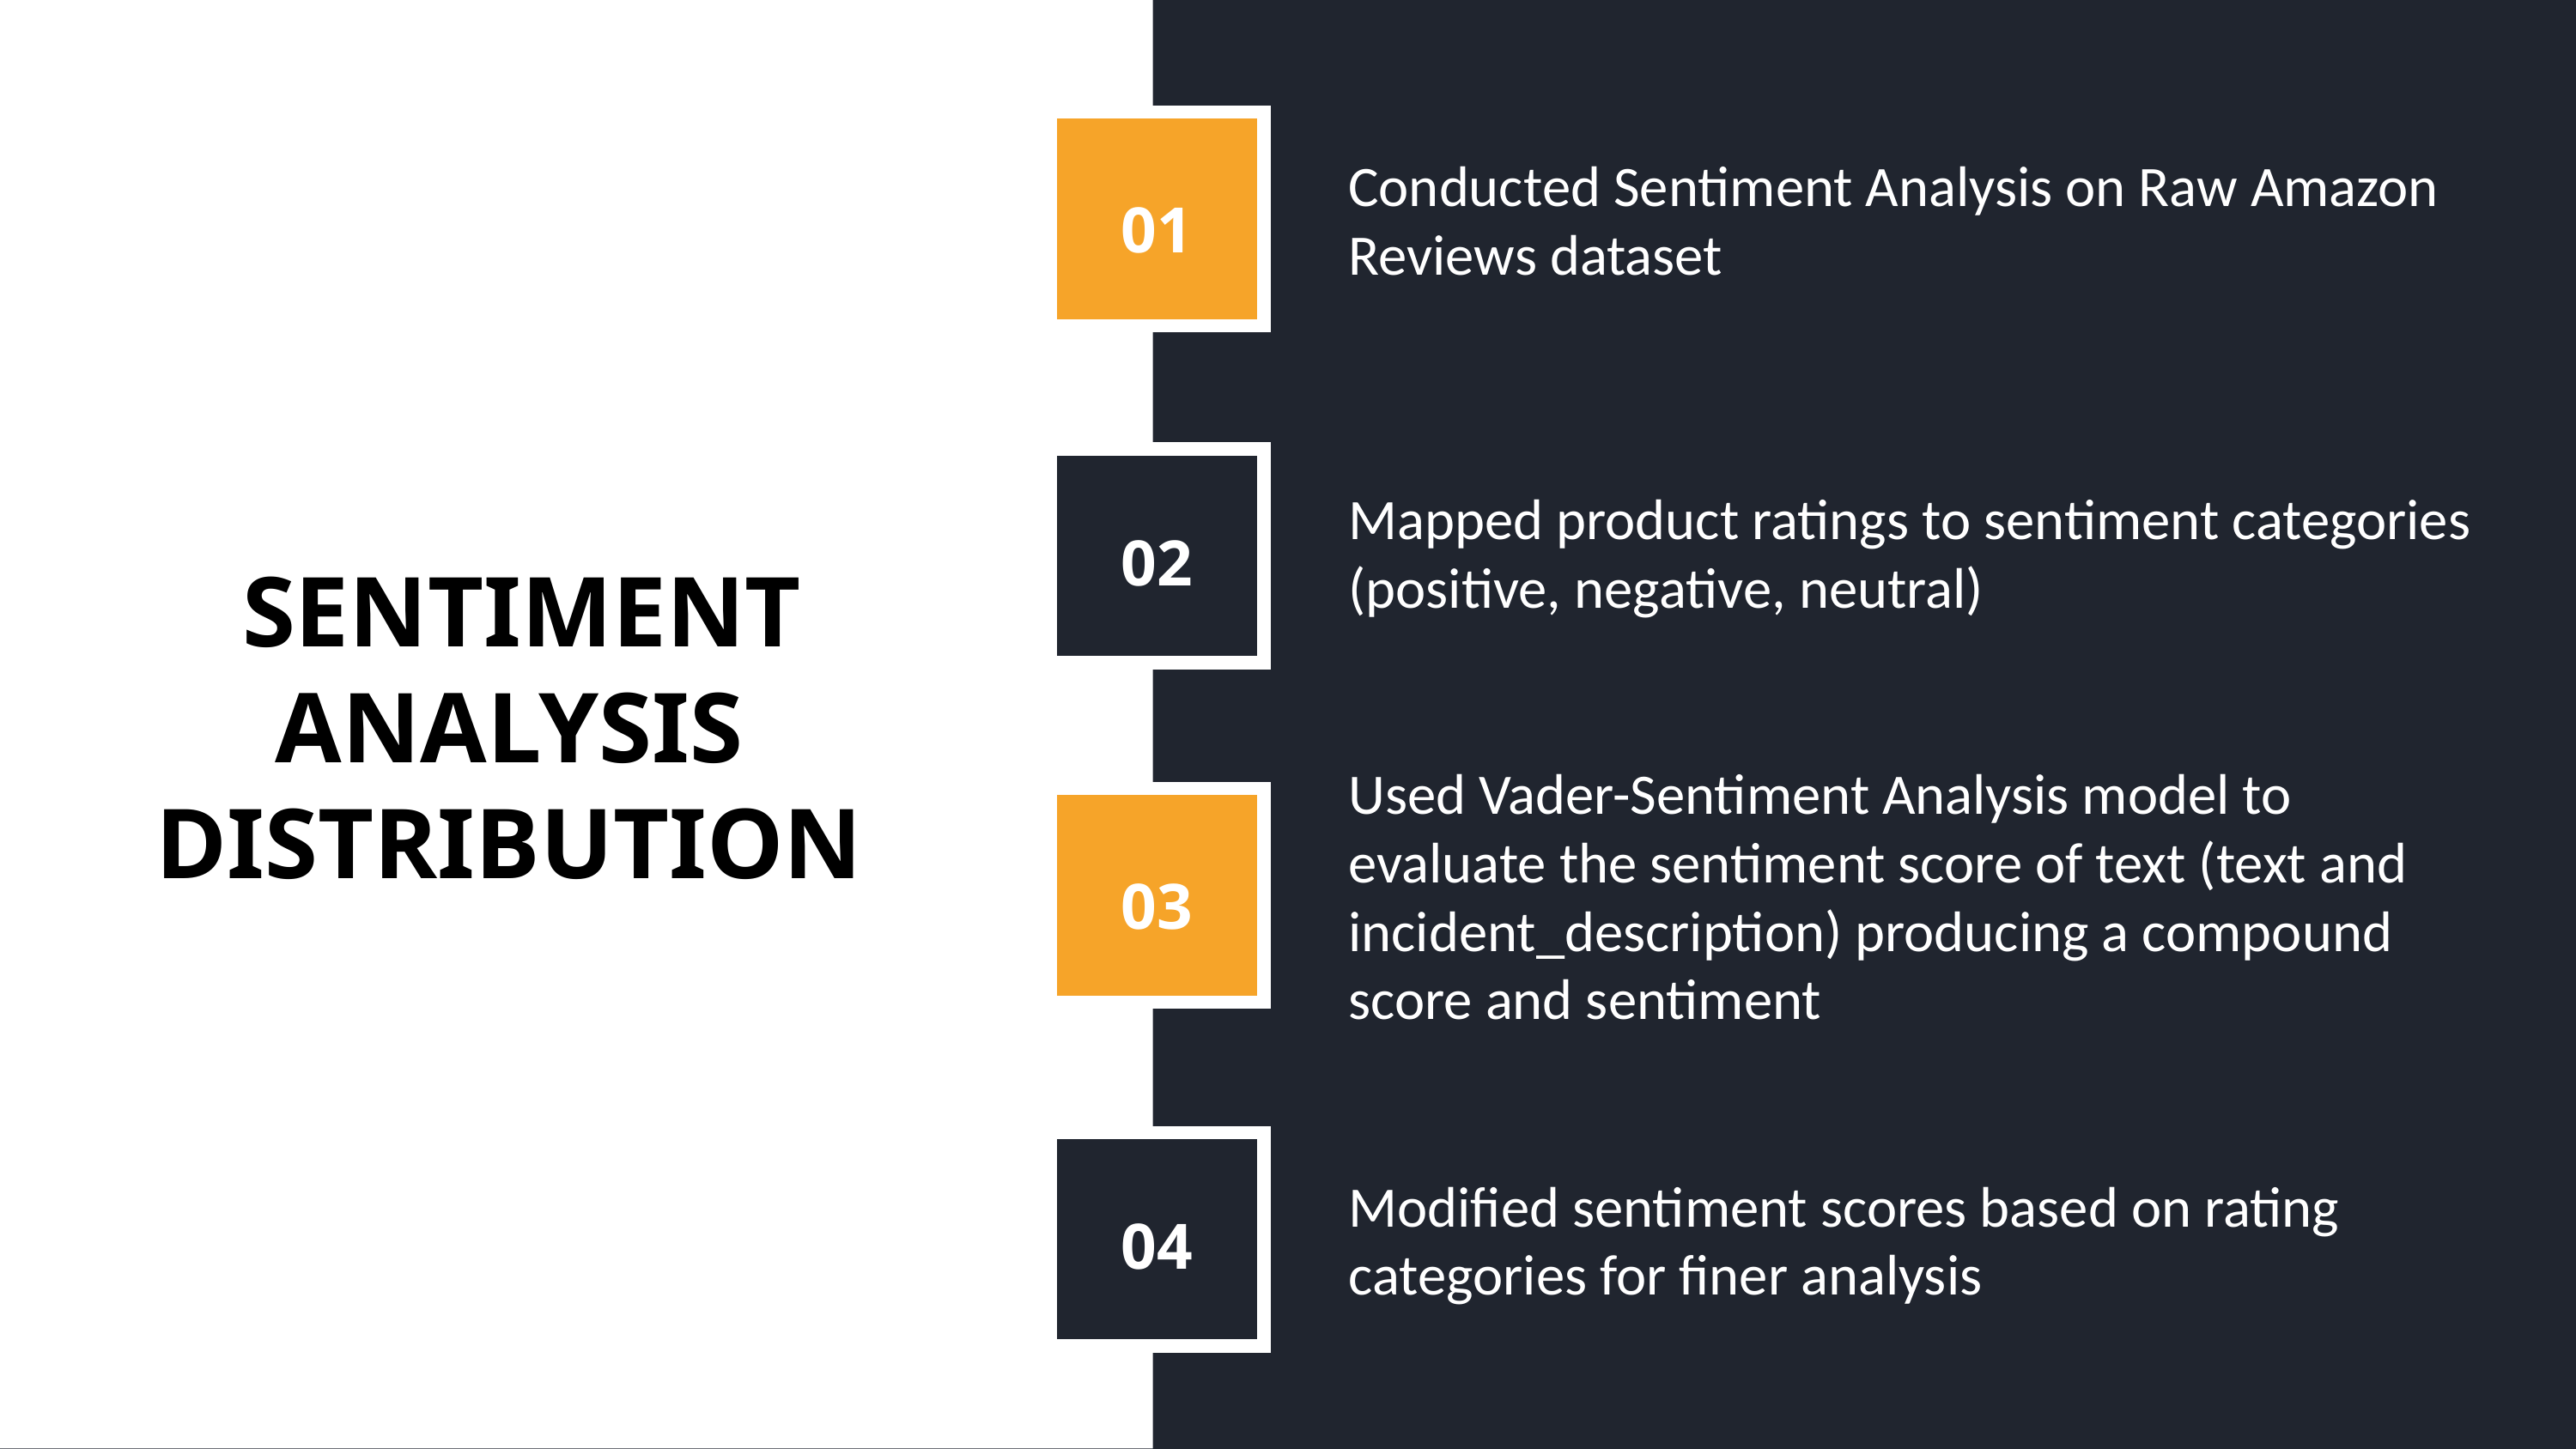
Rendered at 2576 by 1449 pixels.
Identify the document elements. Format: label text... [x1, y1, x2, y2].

text_box [0, 0, 1155, 1449]
text_box Used Vader-Sentiment Analysis model to evaluate the sentiment score of text (text and incident_description) producing a compound score and sentiment [1348, 756, 2502, 1032]
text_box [1056, 795, 1258, 996]
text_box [1056, 1138, 1258, 1340]
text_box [1042, 442, 1271, 670]
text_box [1042, 105, 1271, 333]
text_box Mapped product ratings to sentiment categories (positive, negative, neutral) [1348, 482, 2502, 621]
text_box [1042, 1125, 1271, 1354]
text_box Conducted Sentiment Analysis on Raw Amazon Reviews dataset [1348, 149, 2502, 288]
text_box Modified sentiment scores based on rating categories for finer analysis [1348, 1169, 2502, 1307]
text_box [1056, 118, 1258, 319]
title SENTIMENT ANALYSIS DISTRIBUTION [110, 497, 934, 951]
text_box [1056, 455, 1258, 657]
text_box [1042, 781, 1271, 1009]
